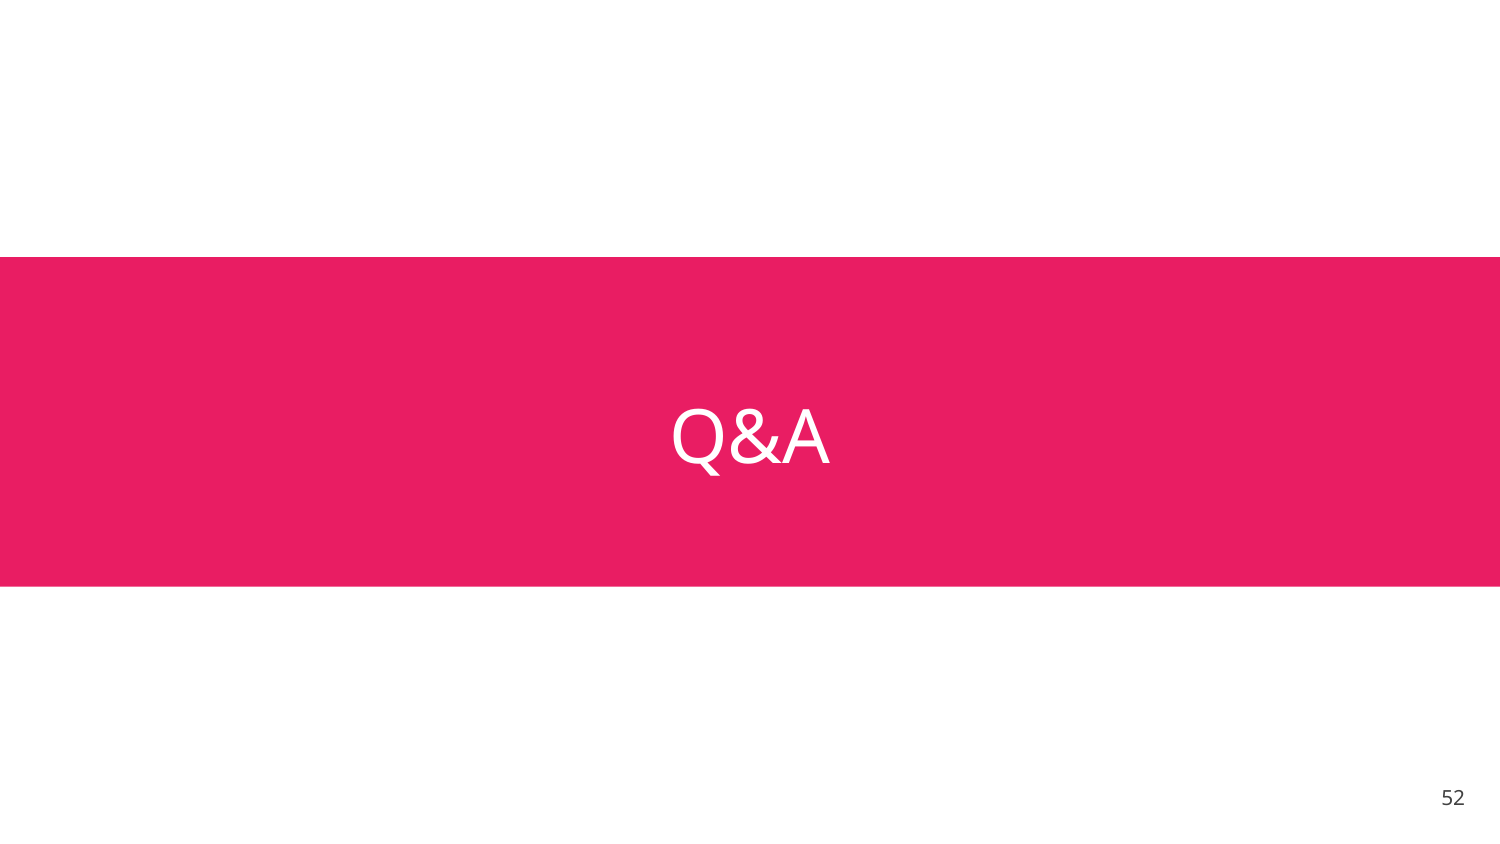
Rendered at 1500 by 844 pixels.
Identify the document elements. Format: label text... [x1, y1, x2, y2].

slide_number ‹#› [1389, 764, 1480, 830]
title Q&A [70, 309, 1430, 559]
